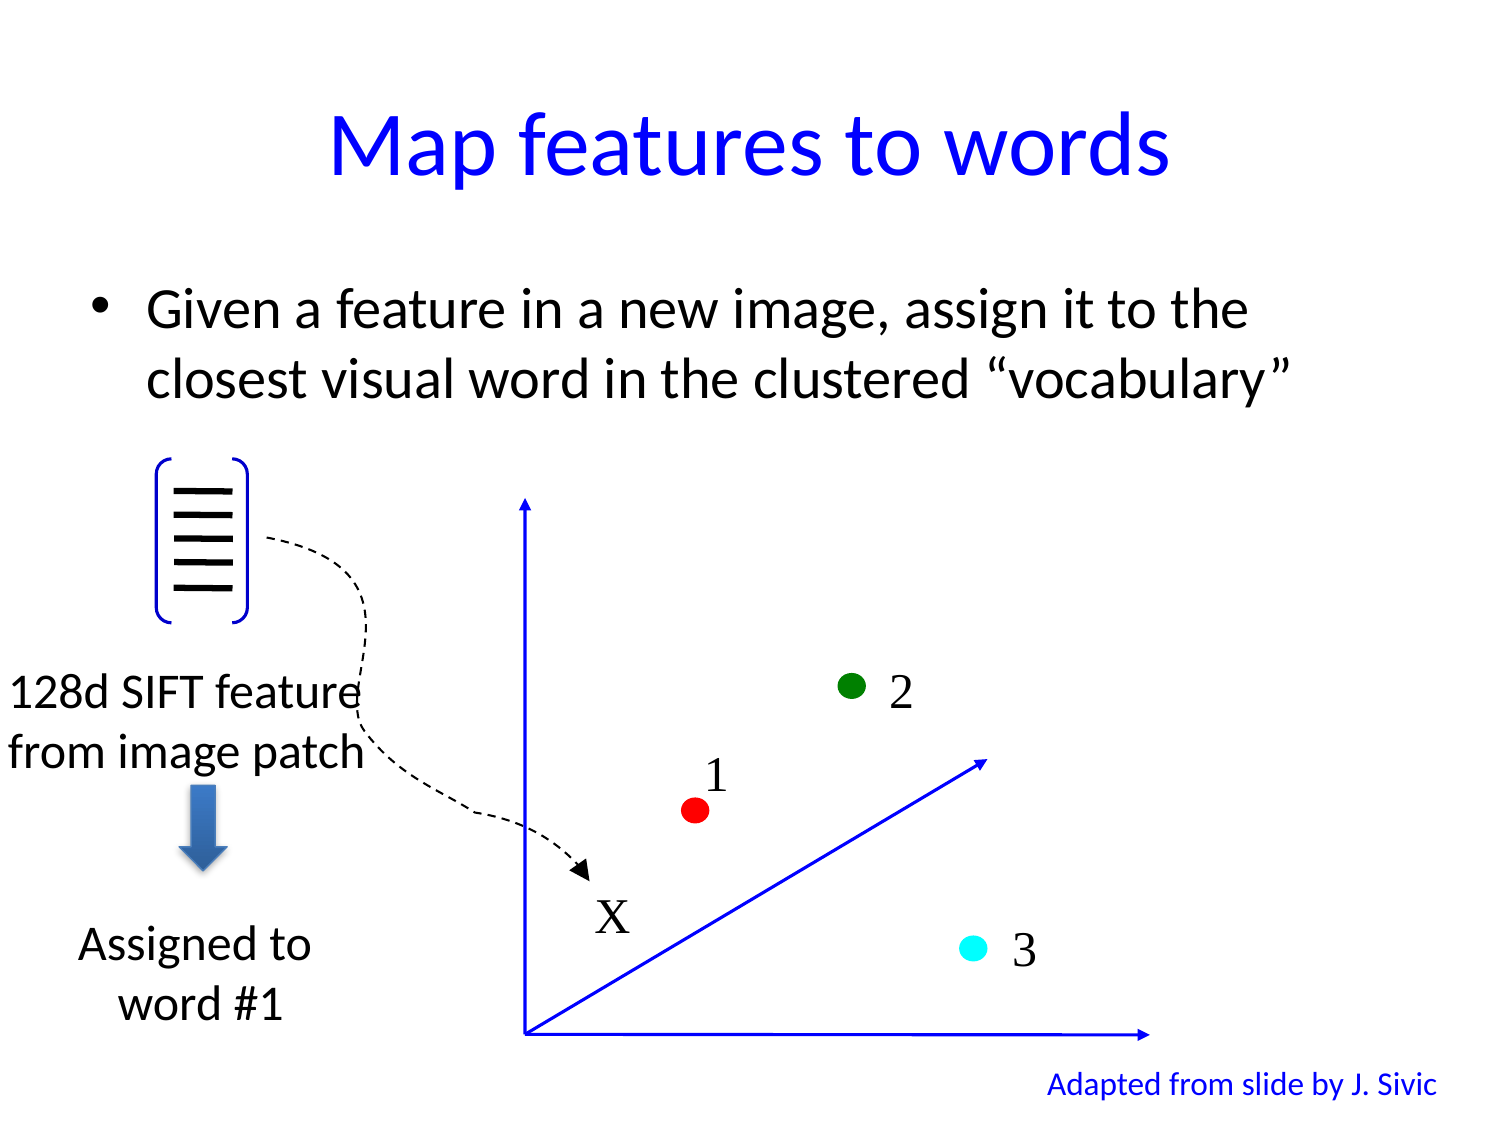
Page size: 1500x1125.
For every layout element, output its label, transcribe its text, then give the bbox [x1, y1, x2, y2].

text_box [96, 785, 305, 1010]
text_box [680, 799, 710, 824]
list Given a feature in a new image, assign it to the closest visual word in the clustered “vocabulary” [74, 262, 1426, 1006]
text_box [518, 497, 532, 535]
text_box 3 [997, 909, 1052, 984]
text_box 2 [874, 650, 929, 726]
text_box [526, 1028, 1150, 1042]
text_box [837, 672, 866, 699]
text_box 1 [688, 734, 744, 809]
title Map features to words [74, 44, 1426, 233]
text_box Adapted from slide by J. Sivic [1032, 1054, 1453, 1110]
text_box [35, 458, 339, 758]
text_box [524, 759, 988, 1035]
text_box [959, 935, 988, 962]
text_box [266, 537, 641, 937]
